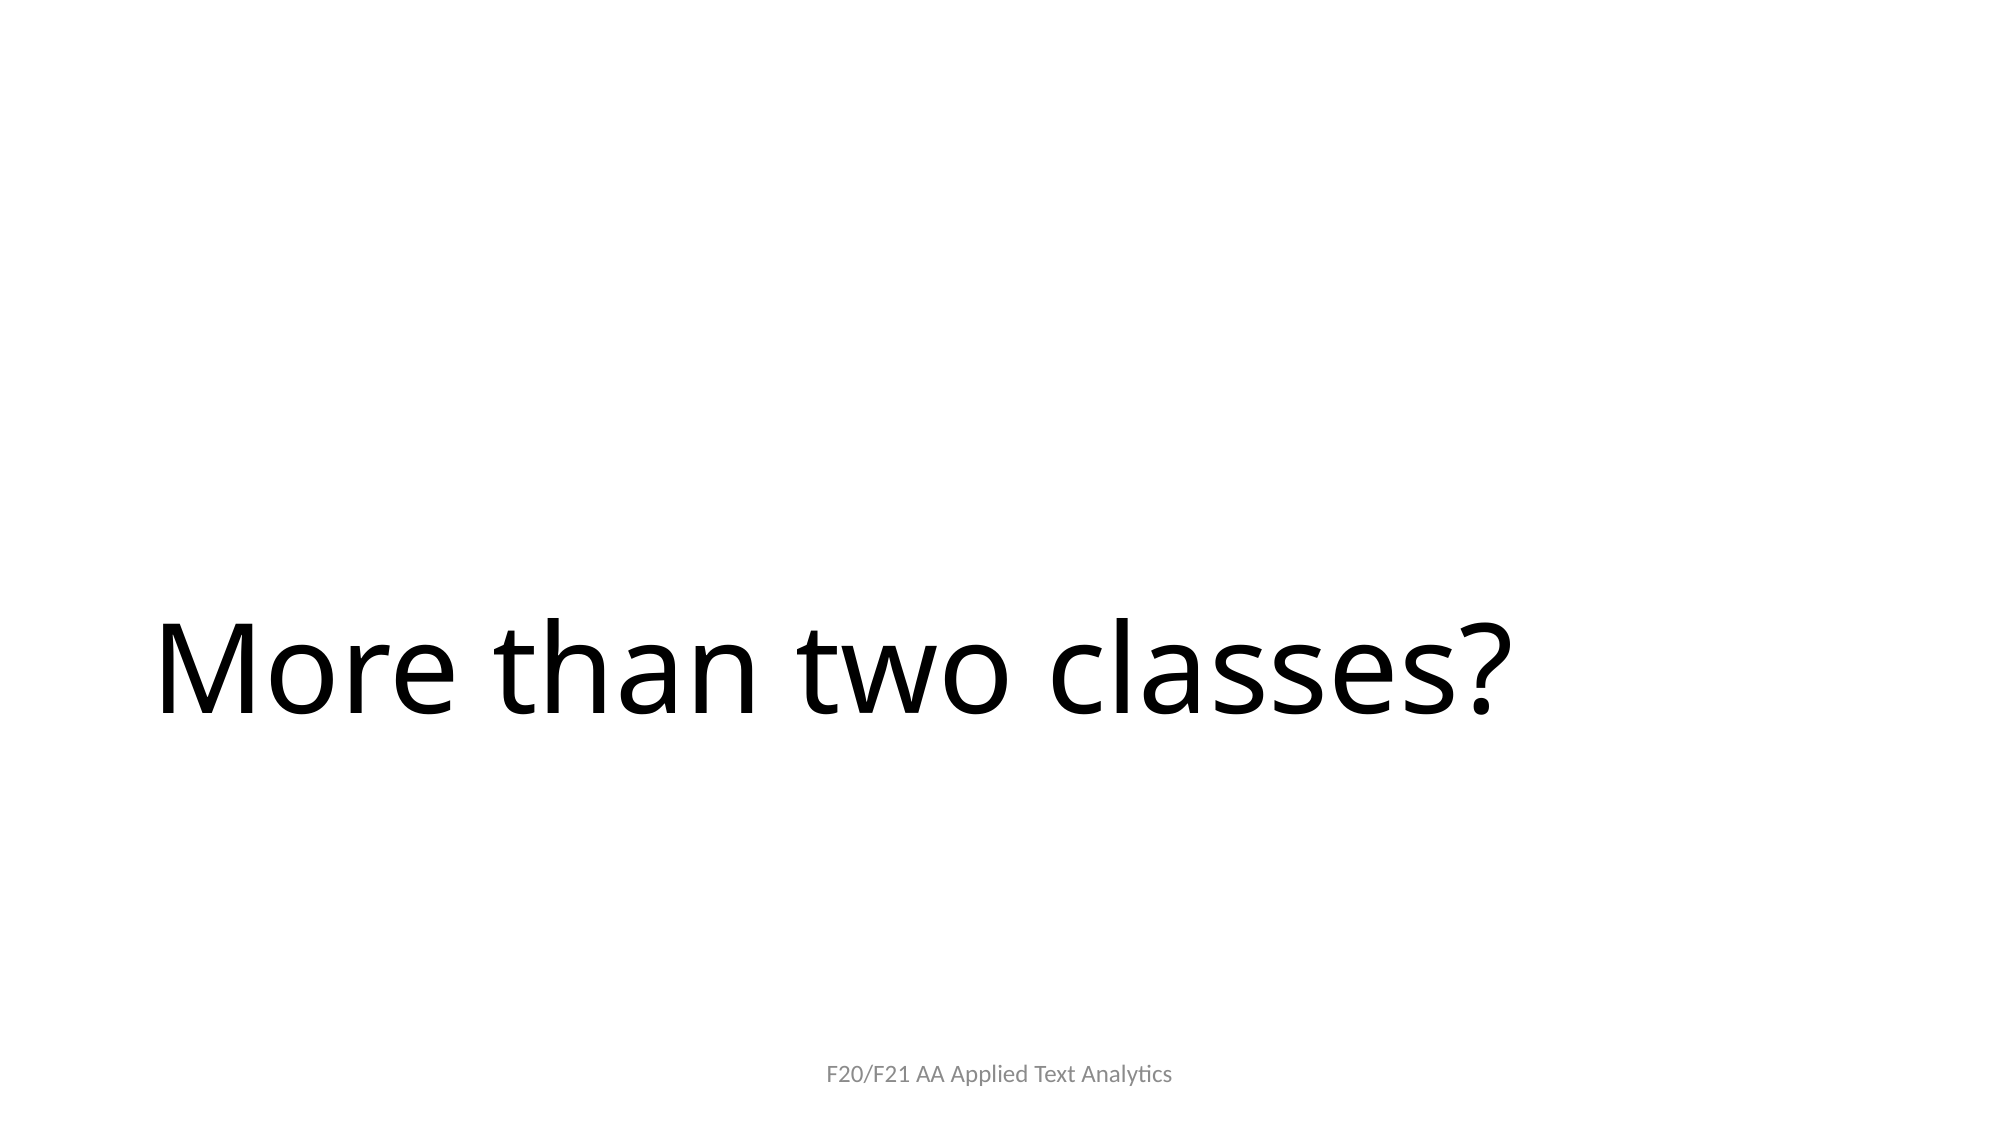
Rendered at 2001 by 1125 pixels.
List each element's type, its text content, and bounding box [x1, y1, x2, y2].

footer F20/F21 AA Applied Text Analytics [662, 1042, 1338, 1103]
title More than two classes? [136, 280, 1862, 749]
